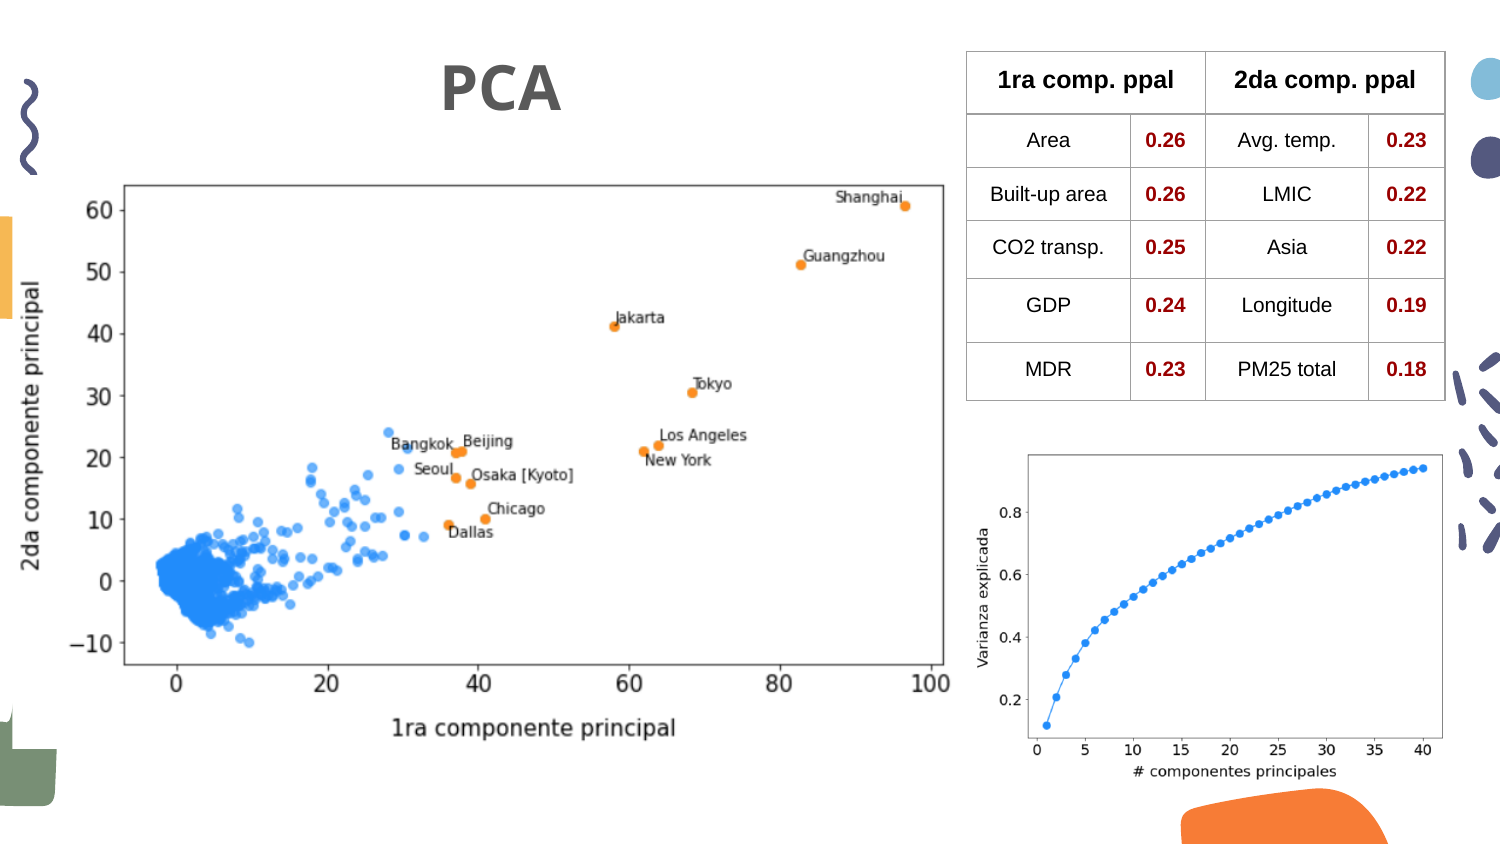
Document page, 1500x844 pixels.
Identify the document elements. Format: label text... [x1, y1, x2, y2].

table_cell 0.18 [1369, 343, 1444, 400]
picture [966, 451, 1446, 783]
table_cell 0.25 [1131, 221, 1205, 278]
table_cell 0.23 [1369, 115, 1444, 167]
table_cell 0.26 [1131, 115, 1205, 167]
table_cell 0.19 [1369, 279, 1444, 342]
table_cell 0.22 [1369, 221, 1444, 278]
table_cell CO2 transp. [967, 221, 1130, 278]
table_cell LMIC [1206, 168, 1368, 220]
table_cell 0.23 [1131, 343, 1205, 400]
table_cell 0.24 [1131, 279, 1205, 342]
table_cell Avg. temp. [1206, 115, 1368, 167]
table_header 1ra comp. ppal [967, 52, 1205, 113]
table_cell 0.22 [1369, 168, 1444, 220]
table_cell Area [967, 115, 1130, 167]
picture [12, 175, 958, 750]
table_header 2da comp. ppal [1206, 52, 1444, 113]
table_cell PM25 total [1206, 343, 1368, 400]
table_cell Asia [1206, 221, 1368, 278]
table_cell MDR [967, 343, 1130, 400]
table_cell Longitude [1206, 279, 1368, 342]
table_cell GDP [967, 279, 1130, 342]
title PCA [116, 32, 884, 127]
table_cell 0.26 [1131, 168, 1205, 220]
table_cell Built-up area [967, 168, 1130, 220]
